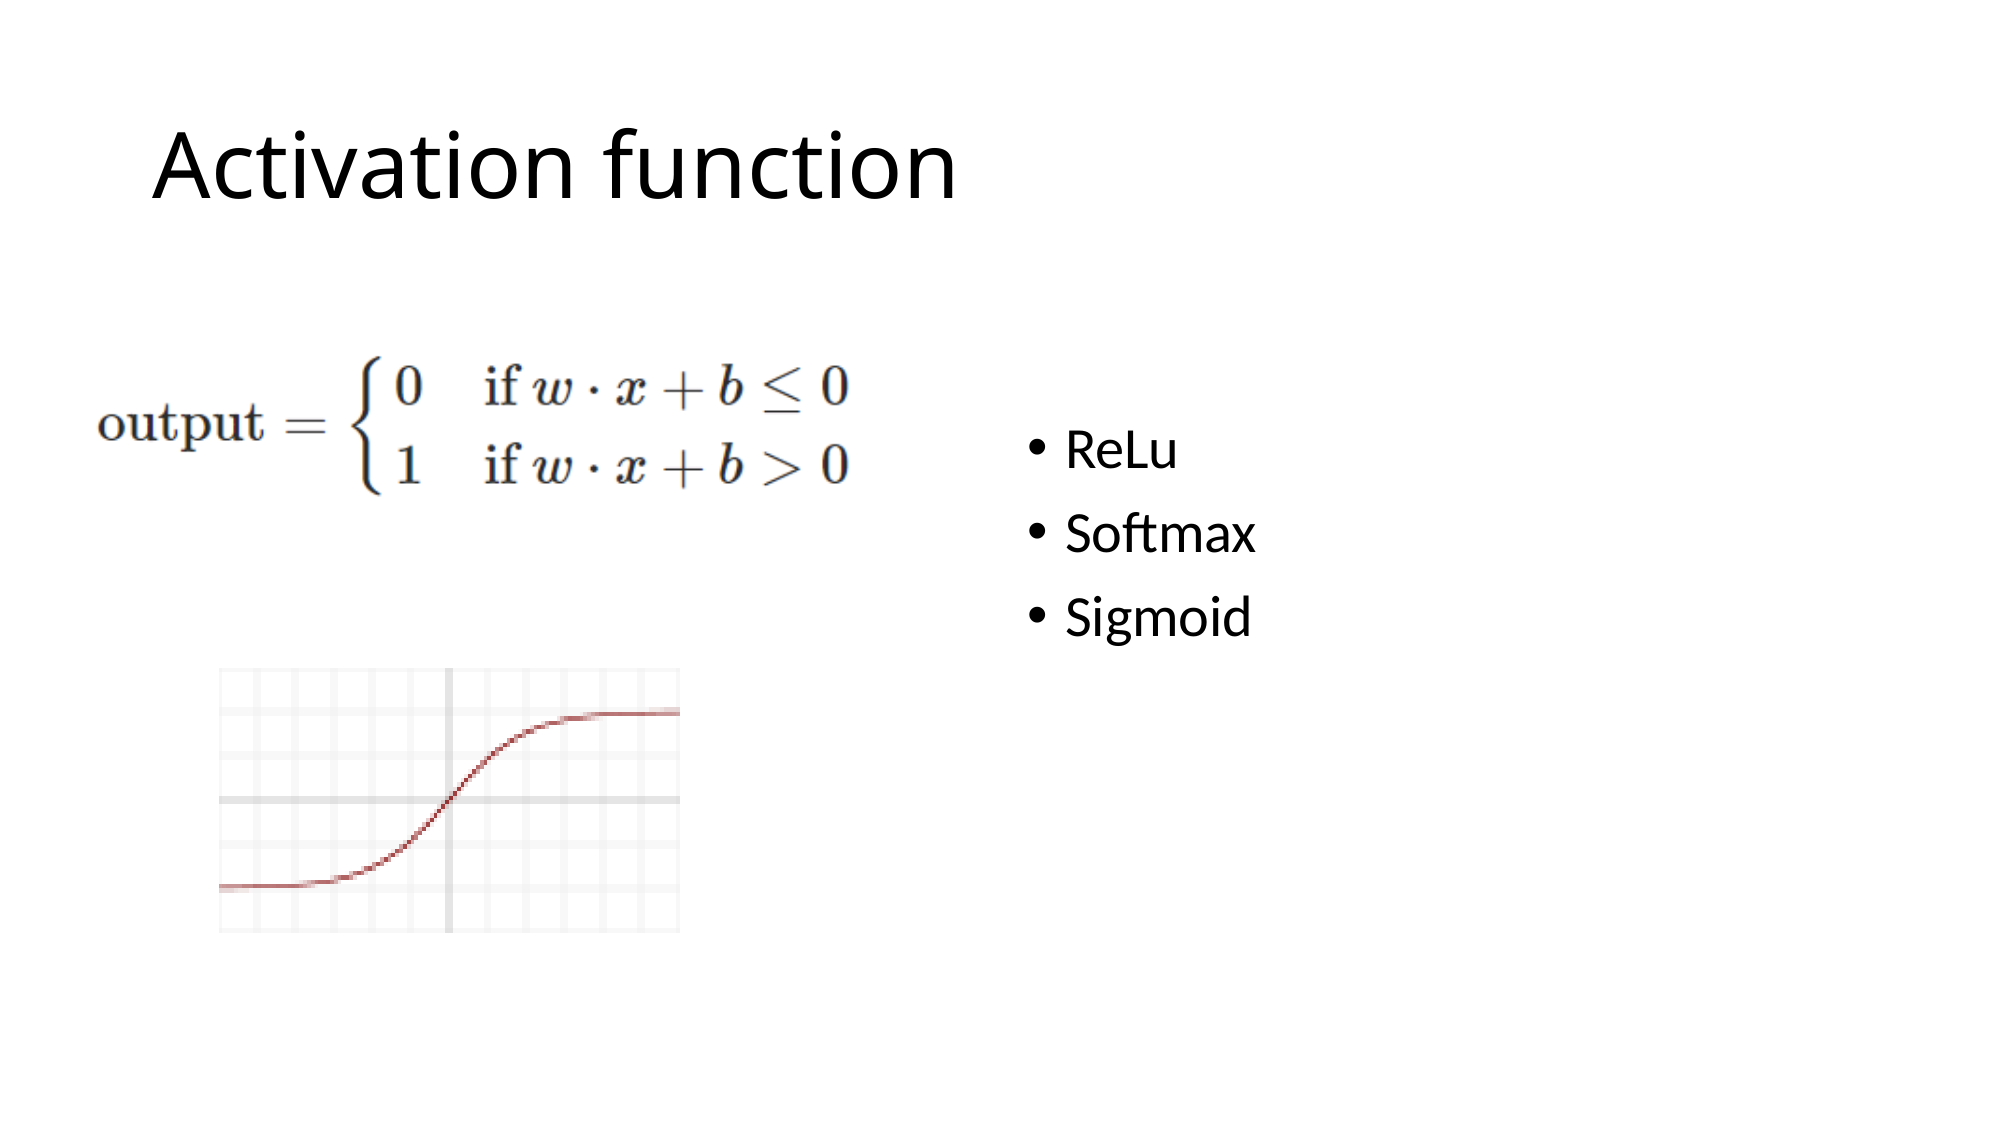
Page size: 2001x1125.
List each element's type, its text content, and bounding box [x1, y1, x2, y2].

picture [74, 315, 928, 533]
picture [219, 668, 680, 933]
title Activation function [137, 59, 1863, 278]
list ReLu Softmax Sigmoid [1012, 410, 1863, 1016]
